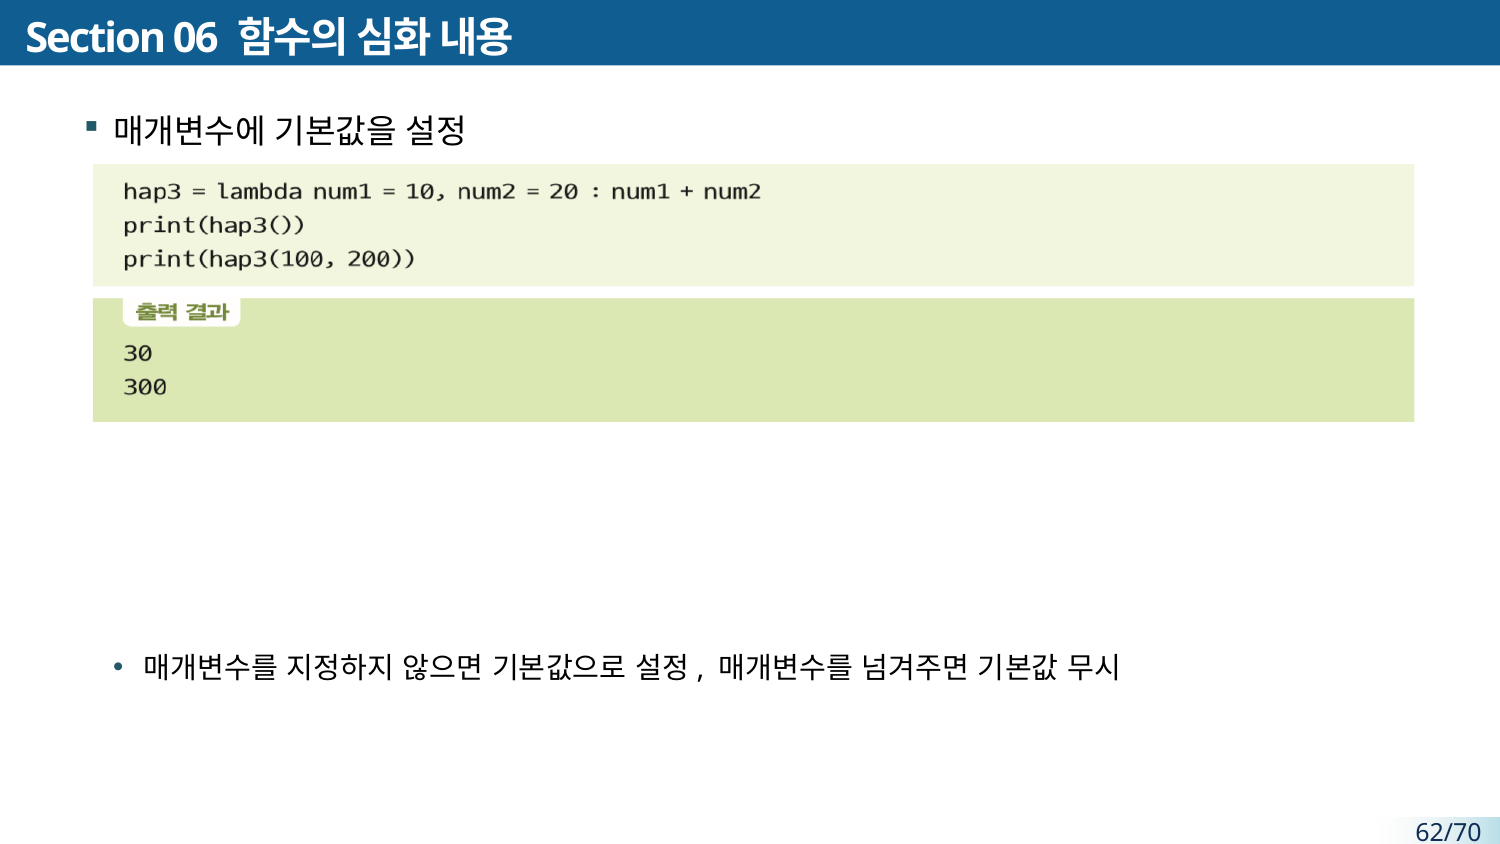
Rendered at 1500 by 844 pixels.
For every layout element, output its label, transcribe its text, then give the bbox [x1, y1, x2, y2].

list 매개변수에 기본값을 설정 매개변수를 지정하지 않으면 기본값으로 설정, 매개변수를 넘겨주면 기본값 무시 [10, 95, 1481, 793]
picture [92, 164, 1415, 423]
title Section 06 함수의 심화 내용 [10, 6, 1288, 65]
